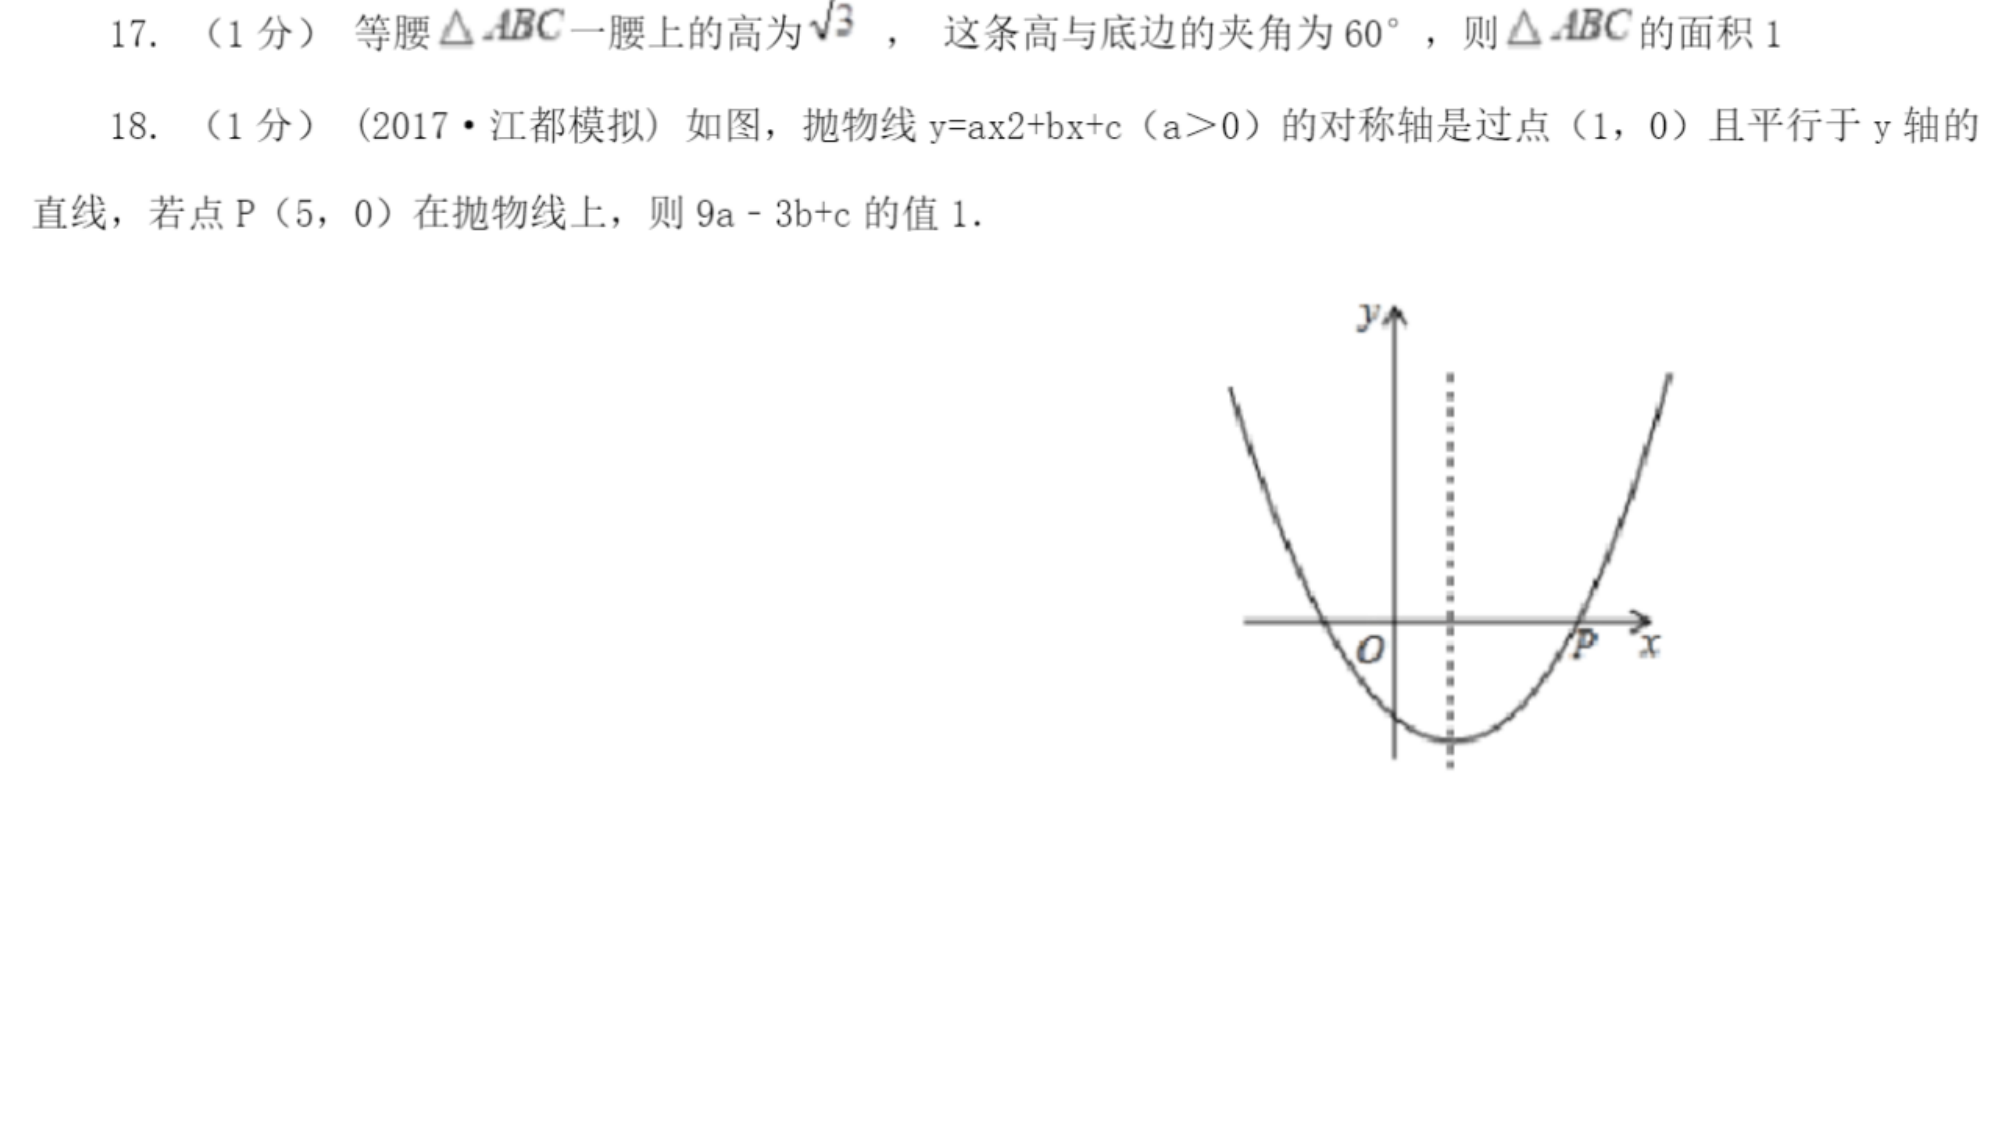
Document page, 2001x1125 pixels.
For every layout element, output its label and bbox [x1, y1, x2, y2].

picture [1225, 301, 1680, 774]
picture [6, 0, 1994, 243]
